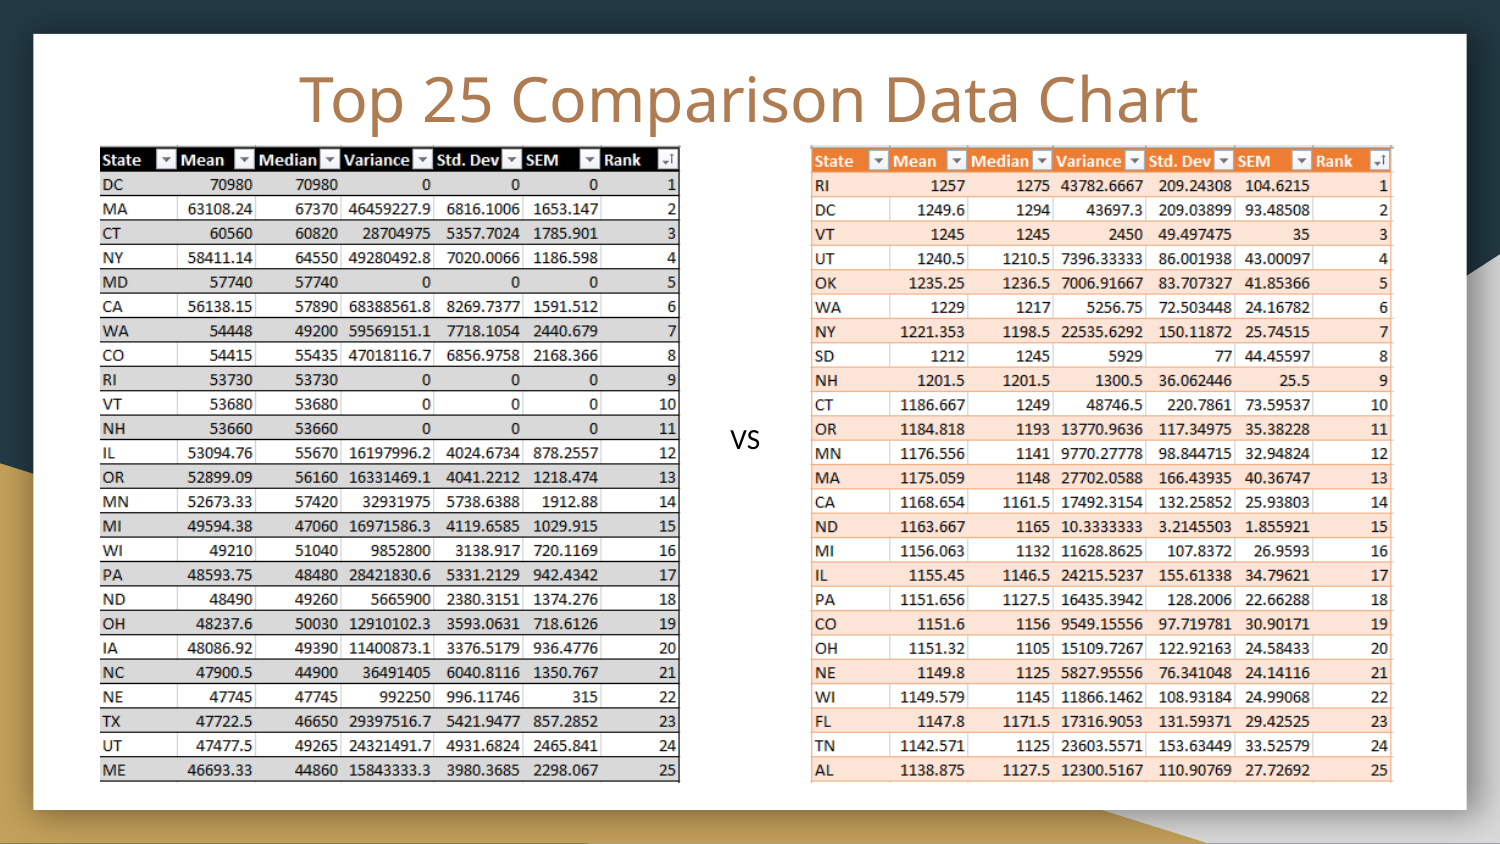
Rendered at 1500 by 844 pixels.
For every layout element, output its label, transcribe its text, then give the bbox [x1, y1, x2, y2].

picture [810, 144, 1394, 783]
picture [100, 144, 681, 783]
text_box VS [715, 405, 785, 456]
title Top 25 Comparison Data Chart [134, 44, 1366, 146]
